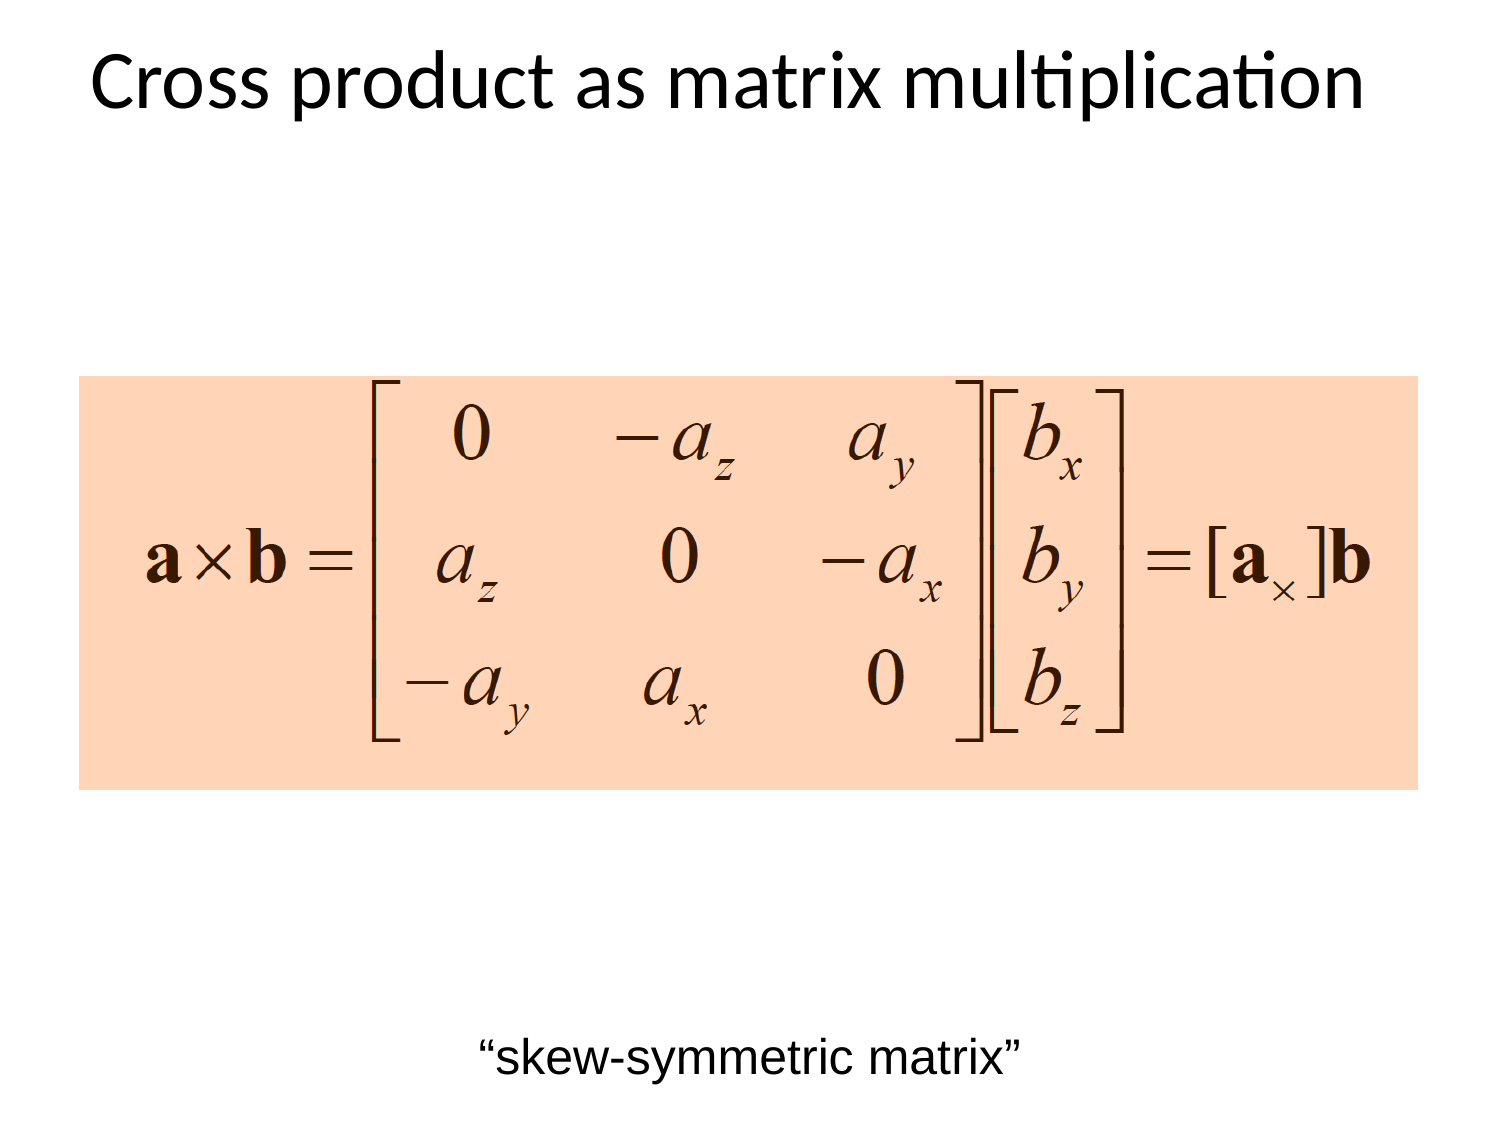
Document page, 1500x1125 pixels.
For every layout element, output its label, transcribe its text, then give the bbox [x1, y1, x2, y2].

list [74, 372, 1426, 795]
title Cross product as matrix multiplication [74, 0, 1426, 151]
text_box “skew-symmetric matrix” [463, 1017, 1036, 1093]
